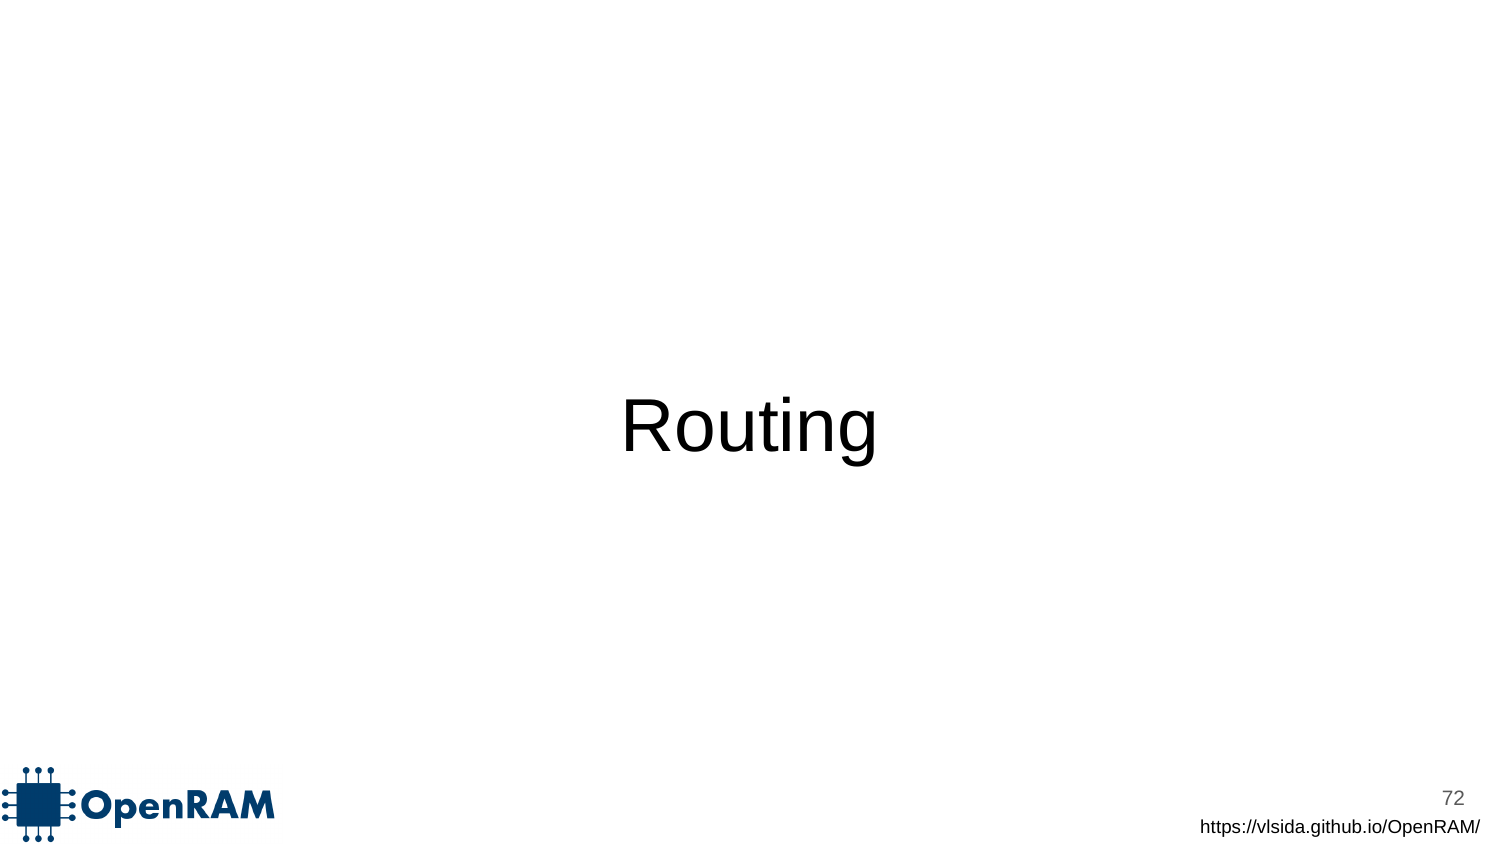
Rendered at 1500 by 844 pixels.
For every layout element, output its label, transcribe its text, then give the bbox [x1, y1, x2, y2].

slide_number ‹#› [1389, 764, 1480, 830]
title Routing [51, 352, 1449, 491]
picture [0, 764, 283, 844]
